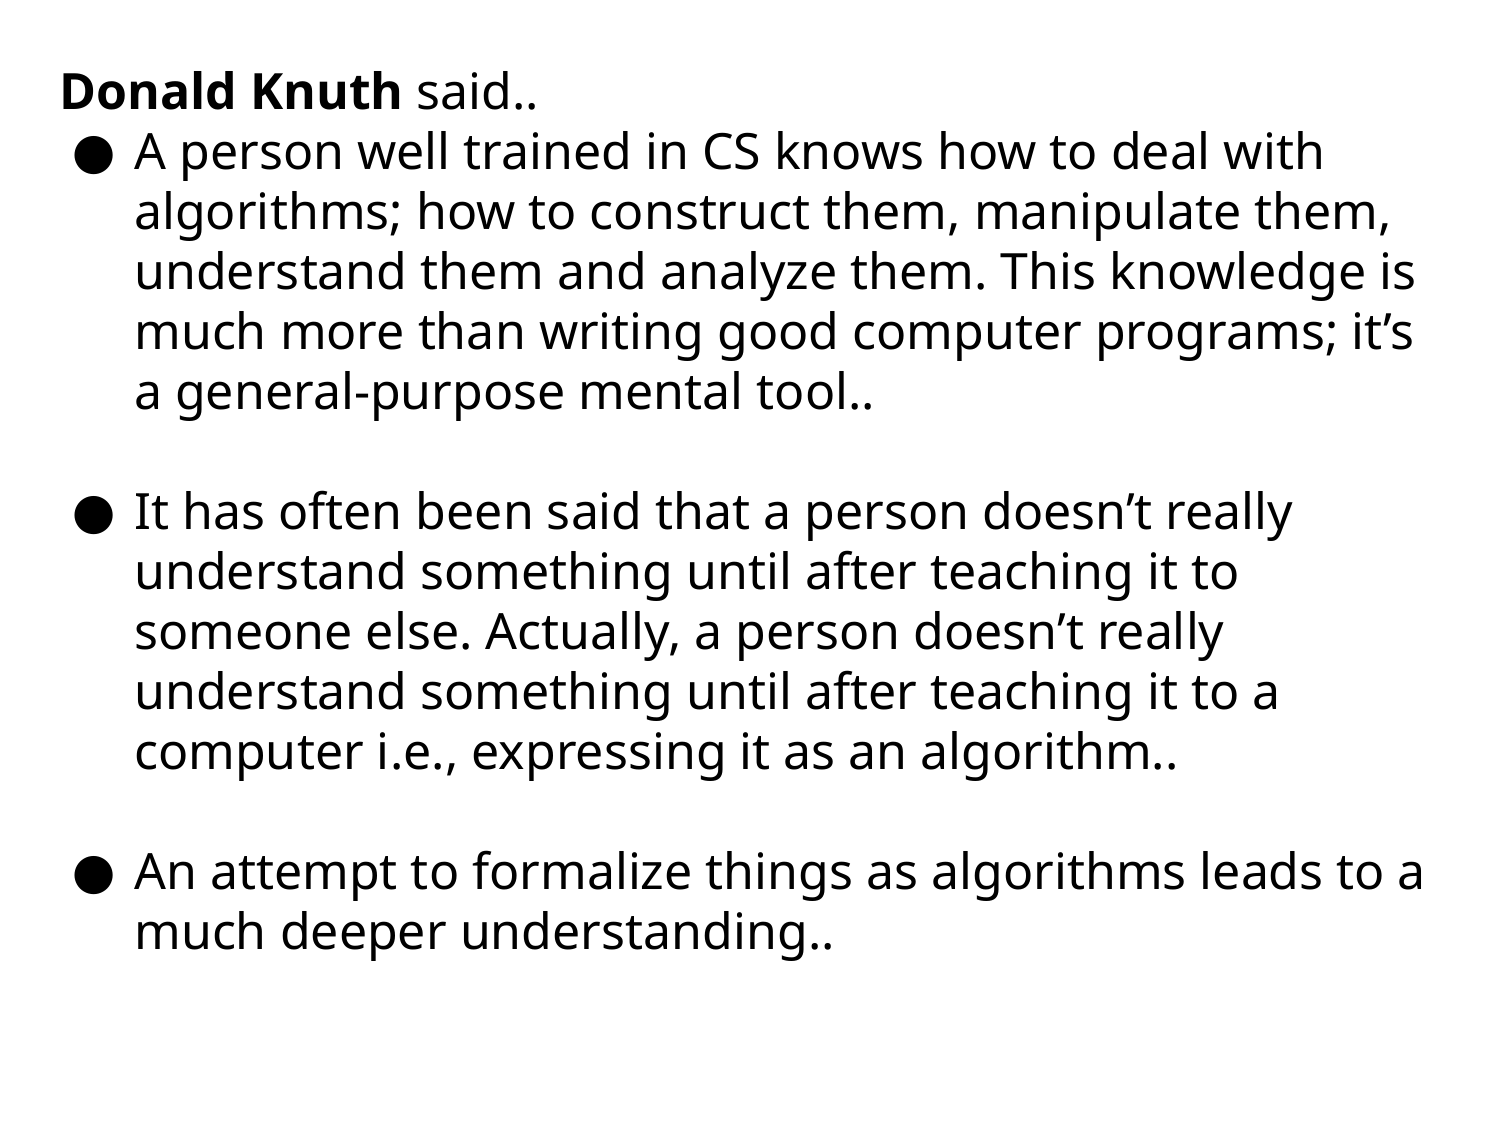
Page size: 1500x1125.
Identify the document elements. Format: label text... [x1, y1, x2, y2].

text_box Donald Knuth said.. A person well trained in CS knows how to deal with algorithms; how to construct them, manipulate them, understand them and analyze them. This knowledge is much more than writing good computer programs; it’s a general-purpose mental tool.. It has often been said that a person doesn’t really understand something until after teaching it to someone else. Actually, a person doesn’t really understand something until after teaching it to a computer i.e., expressing it as an algorithm.. An attempt to formalize things as algorithms leads to a much deeper understanding.. [44, 44, 1455, 1018]
